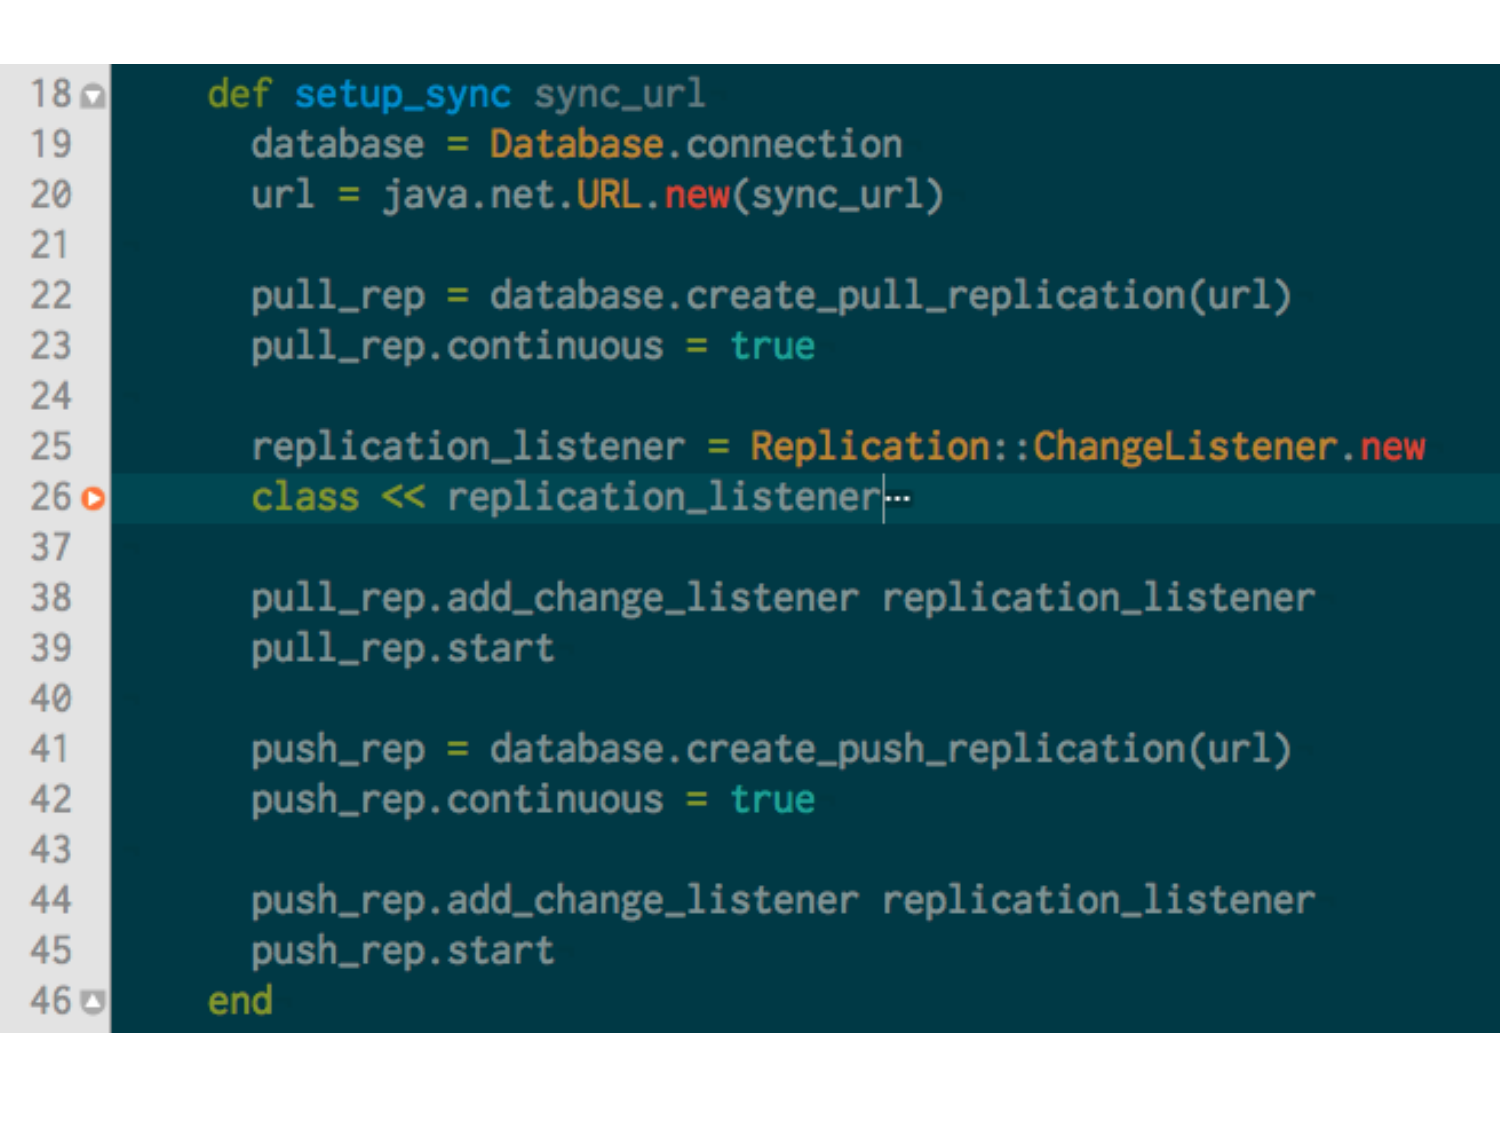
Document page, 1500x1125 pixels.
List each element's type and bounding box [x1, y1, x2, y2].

picture [0, 64, 1500, 1033]
